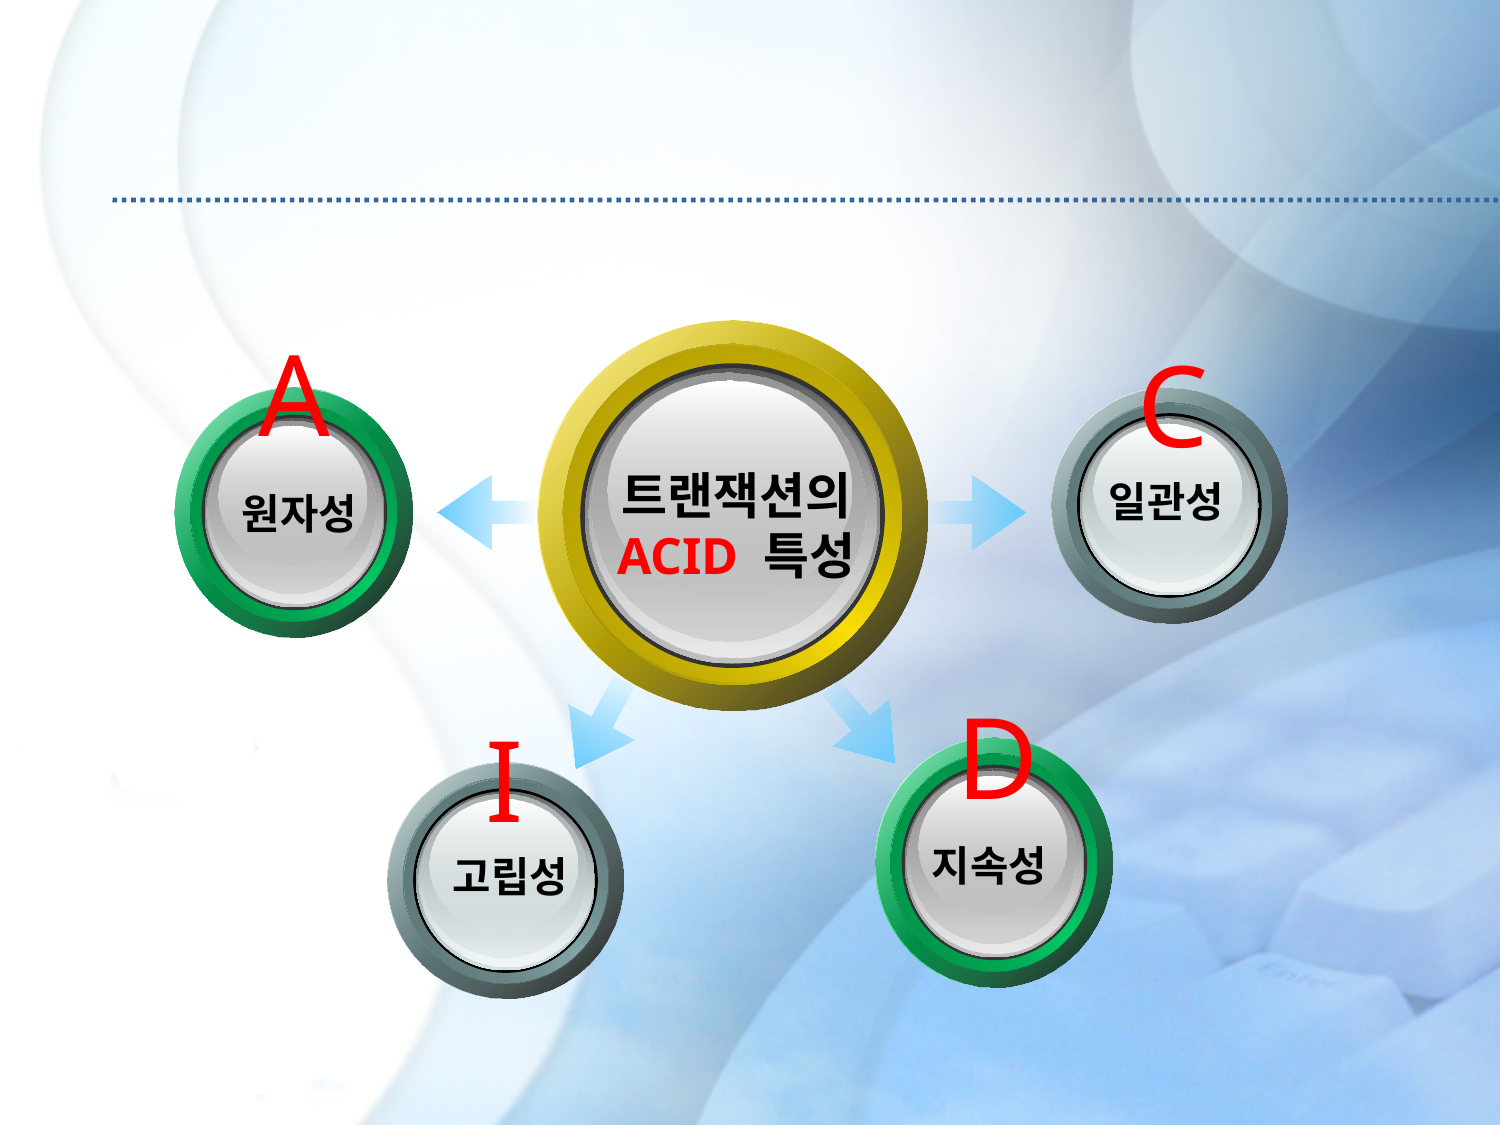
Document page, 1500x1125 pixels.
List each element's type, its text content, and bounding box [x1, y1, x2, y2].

text_box A [243, 316, 346, 385]
text_box [437, 474, 532, 550]
text_box D [941, 679, 1054, 735]
text_box [831, 719, 893, 757]
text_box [174, 387, 413, 638]
text_box I [471, 703, 540, 760]
text_box [570, 719, 635, 760]
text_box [537, 320, 929, 711]
text_box [933, 474, 1026, 550]
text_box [1050, 387, 1288, 624]
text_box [874, 737, 1113, 988]
picture [0, 0, 1500, 1125]
text_box C [1122, 328, 1224, 385]
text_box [387, 762, 624, 999]
